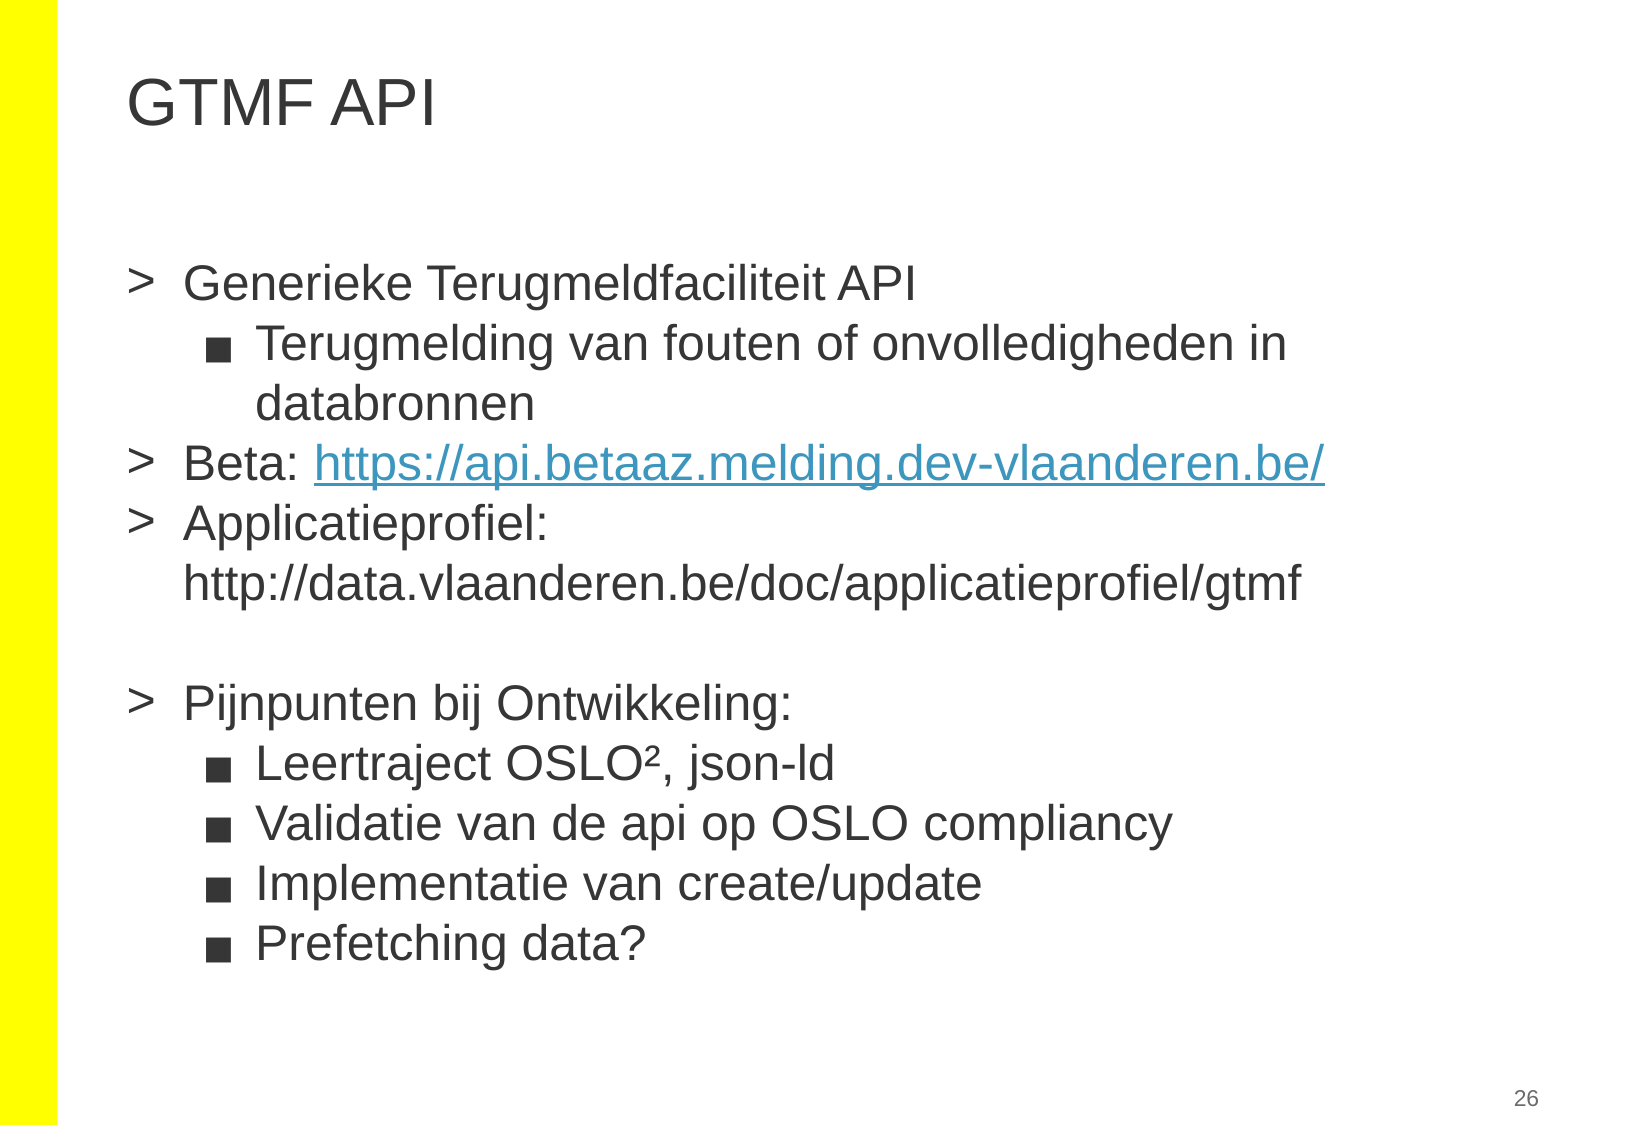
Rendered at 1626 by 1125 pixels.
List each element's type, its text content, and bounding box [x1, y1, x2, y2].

slide_number ‹#› [1425, 1075, 1547, 1119]
title GTMF API [111, 59, 1514, 222]
list Generieke Terugmeldfaciliteit API Terugmelding van fouten of onvolledigheden in databronnen Beta: https://api.betaaz.melding.dev-vlaanderen.be/ Applicatieprofiel: http://data.vlaanderen.be/doc/applicatieprofiel/gtmf Pijnpunten bij Ontwikkeling: Leertraject OSLO², json-ld Validatie van de api op OSLO compliancy Implementatie van create/update Prefetching data? [111, 243, 1514, 1063]
